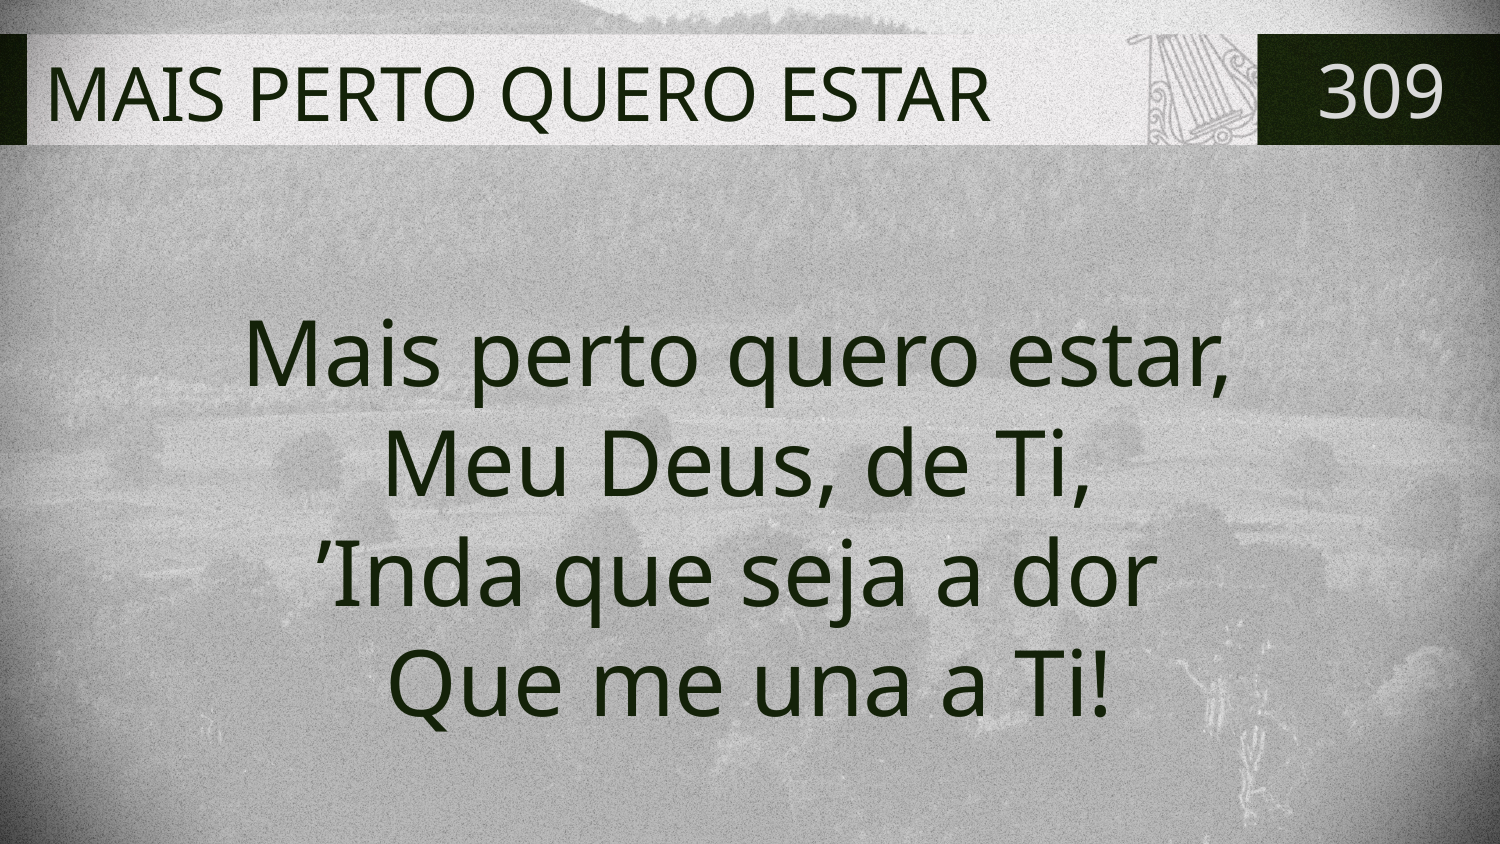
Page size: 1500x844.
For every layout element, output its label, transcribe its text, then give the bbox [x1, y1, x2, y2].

list 309 [1281, 36, 1483, 143]
list Mais perto quero estar, Meu Deus, de Ti, ’Inda que seja a dor Que me una a Ti! [0, 185, 1500, 844]
title MAIS PERTO QUERO ESTAR [29, 33, 1258, 151]
picture [0, 0, 1500, 185]
